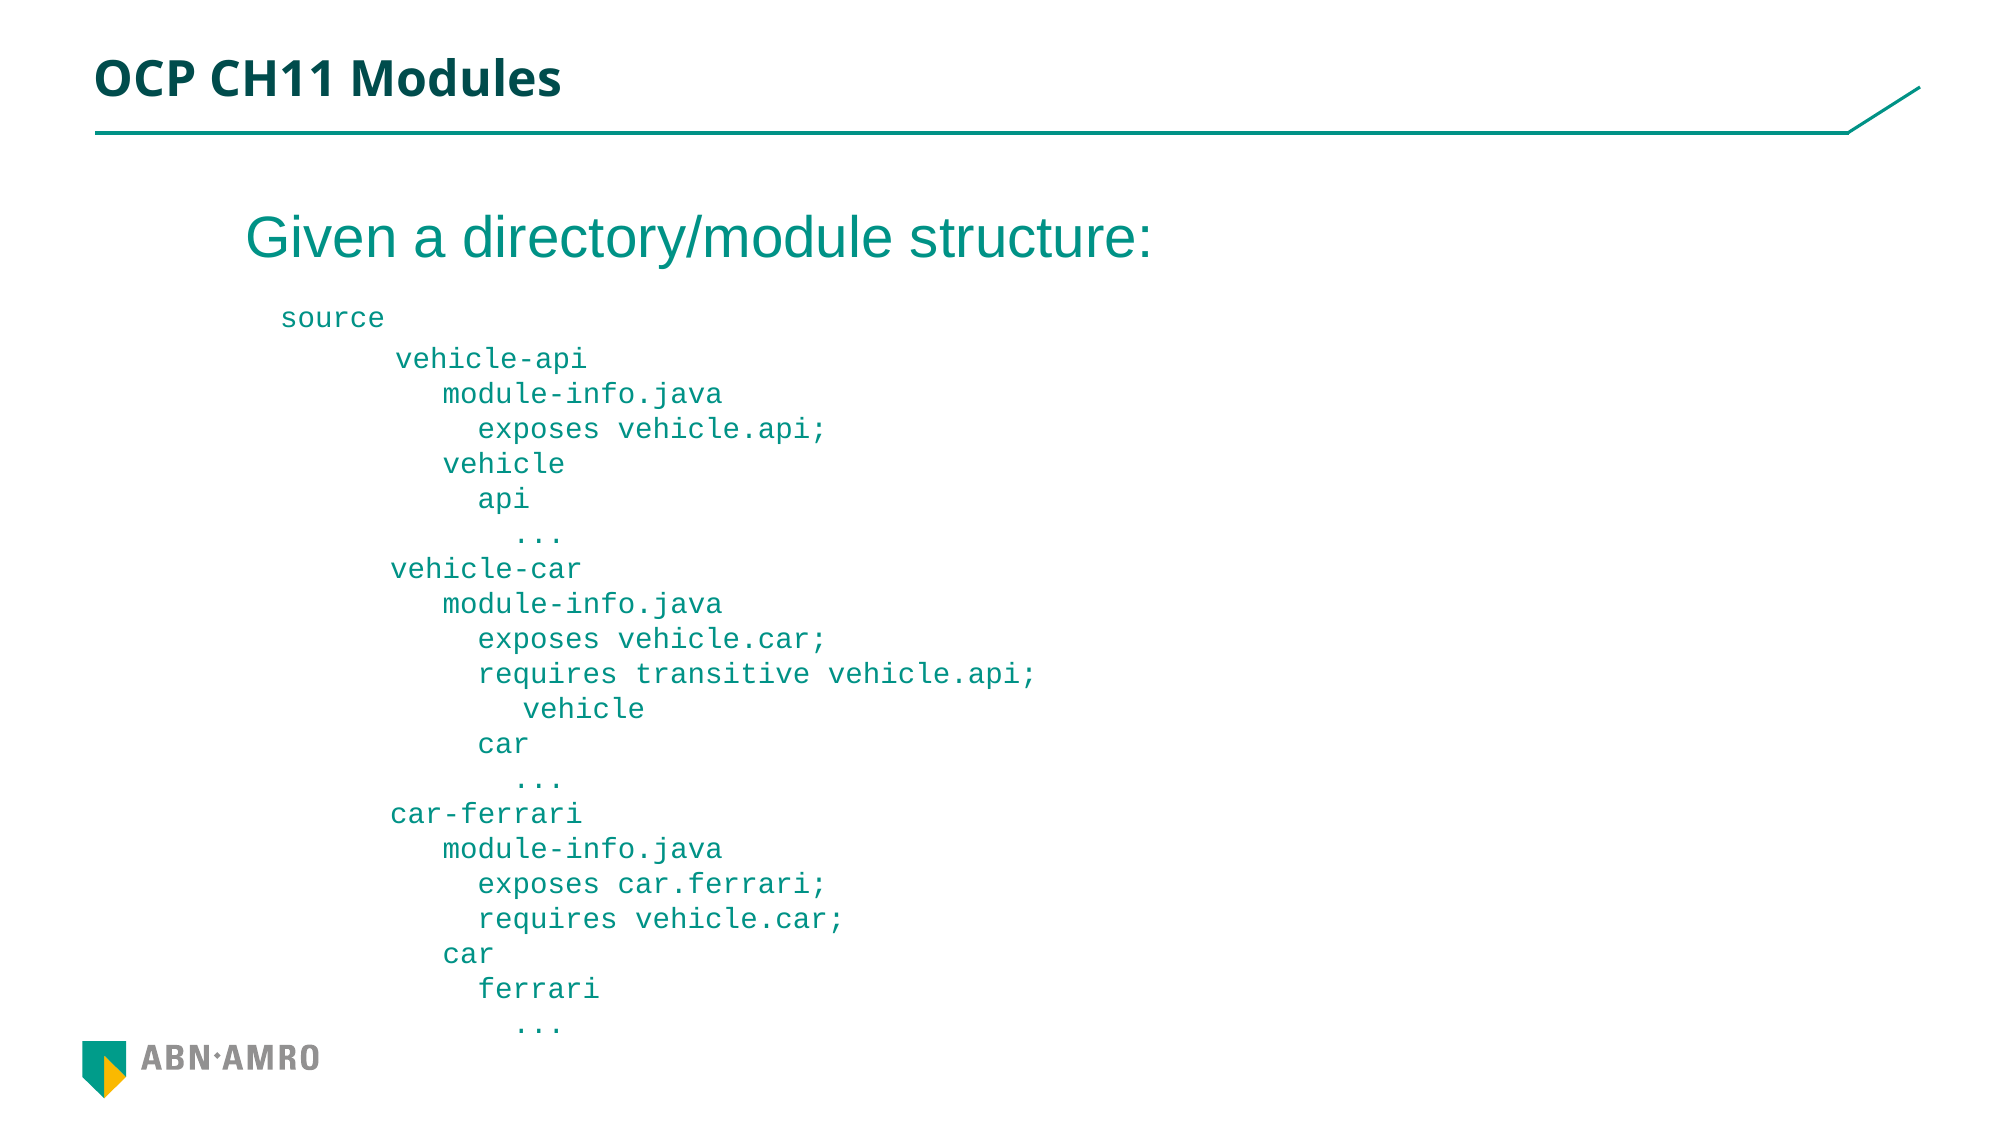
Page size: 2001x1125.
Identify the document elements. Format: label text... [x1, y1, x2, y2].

text_box Given a directory/module structure: source vehicle-api module-info.java exposes vehicle.api; vehicle api ... vehicle-car module-info.java exposes vehicle.car; requires transitive vehicle.api; vehicle car ... car-ferrari module-info.java exposes car.ferrari; requires vehicle.car; car ferrari ... [230, 192, 1709, 1047]
title OCP CH11 Modules [78, 30, 2000, 114]
